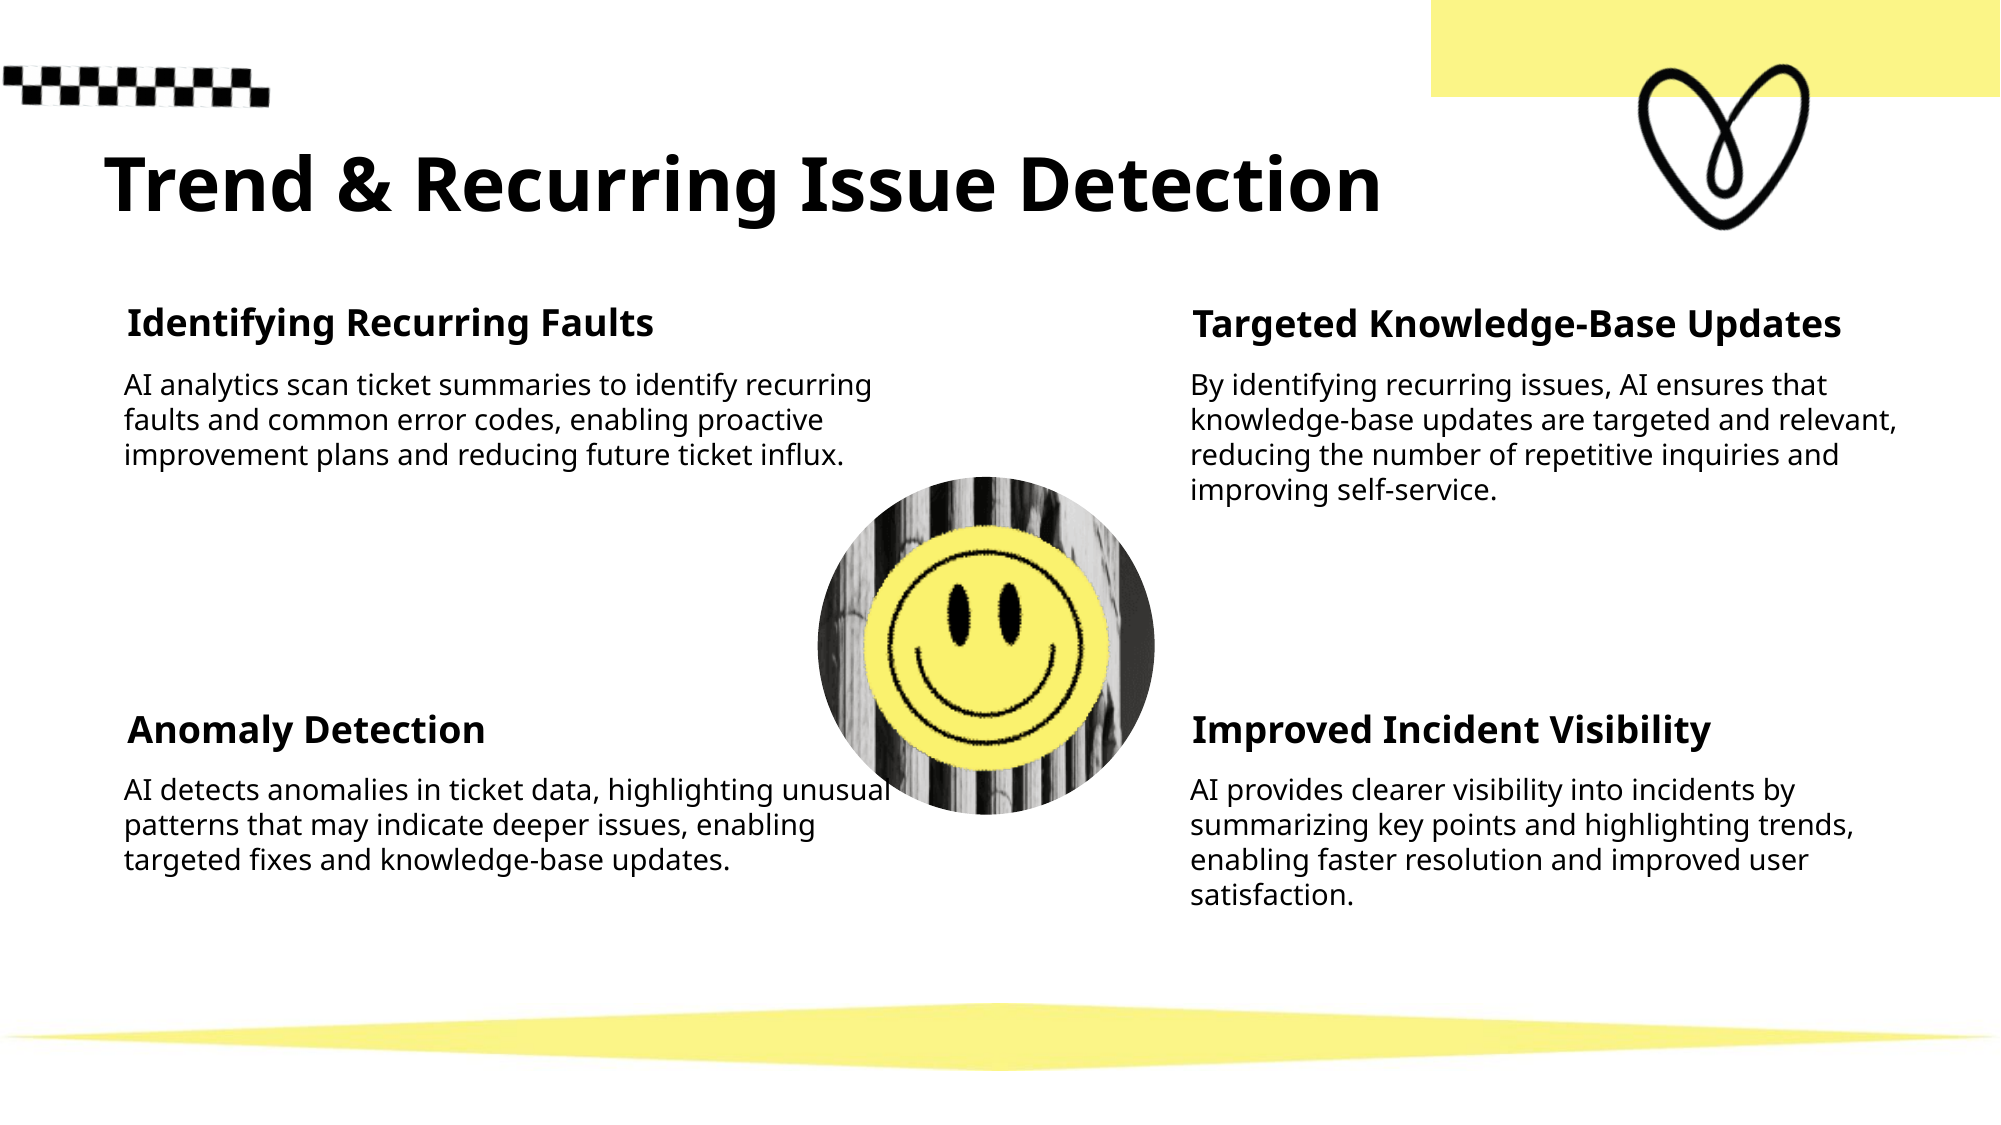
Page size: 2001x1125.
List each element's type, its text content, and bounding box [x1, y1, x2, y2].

picture [817, 476, 1155, 815]
text_box Targeted Knowledge-Base Updates [1192, 300, 1892, 346]
text_box Identifying Recurring Faults [127, 299, 828, 345]
text_box AI detects anomalies in ticket data, highlighting unusual patterns that may indicate deeper issues, enabling targeted fixes and knowledge-base updates. [108, 764, 914, 884]
text_box Improved Incident Visibility [1192, 705, 1892, 751]
text_box Trend & Recurring Issue Detection [88, 129, 1427, 267]
picture [1431, 0, 2000, 246]
text_box AI provides clearer visibility into incidents by summarizing key points and highlighting trends, enabling faster resolution and improved user satisfaction. [1175, 764, 1980, 919]
picture [0, 1003, 2000, 1071]
text_box By identifying recurring issues, AI ensures that knowledge-base updates are targeted and relevant, reducing the number of repetitive inquiries and improving self-service. [1175, 358, 1980, 514]
text_box AI analytics scan ticket summaries to identify recurring faults and common error codes, enabling proactive improvement plans and reducing future ticket influx. [108, 358, 914, 479]
text_box Anomaly Detection [127, 706, 817, 752]
picture [0, 0, 273, 221]
